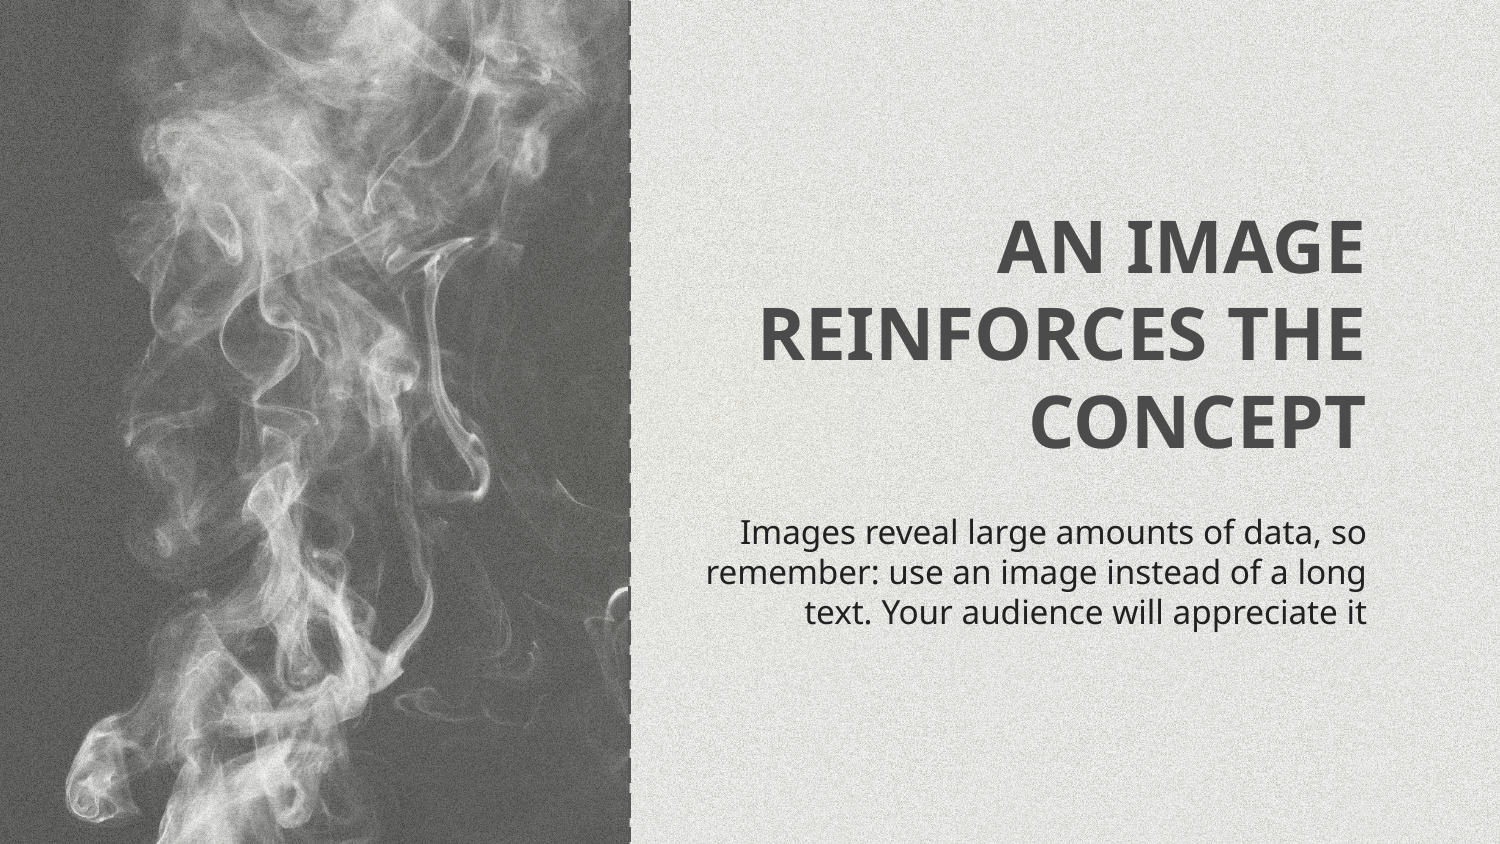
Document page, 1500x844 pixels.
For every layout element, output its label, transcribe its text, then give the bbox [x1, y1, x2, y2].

title AN IMAGE REINFORCES THE CONCEPT [679, 185, 1382, 463]
picture [0, 0, 631, 844]
subtitle Images reveal large amounts of data, so remember: use an image instead of a long text. Your audience will appreciate it [681, 495, 1383, 693]
